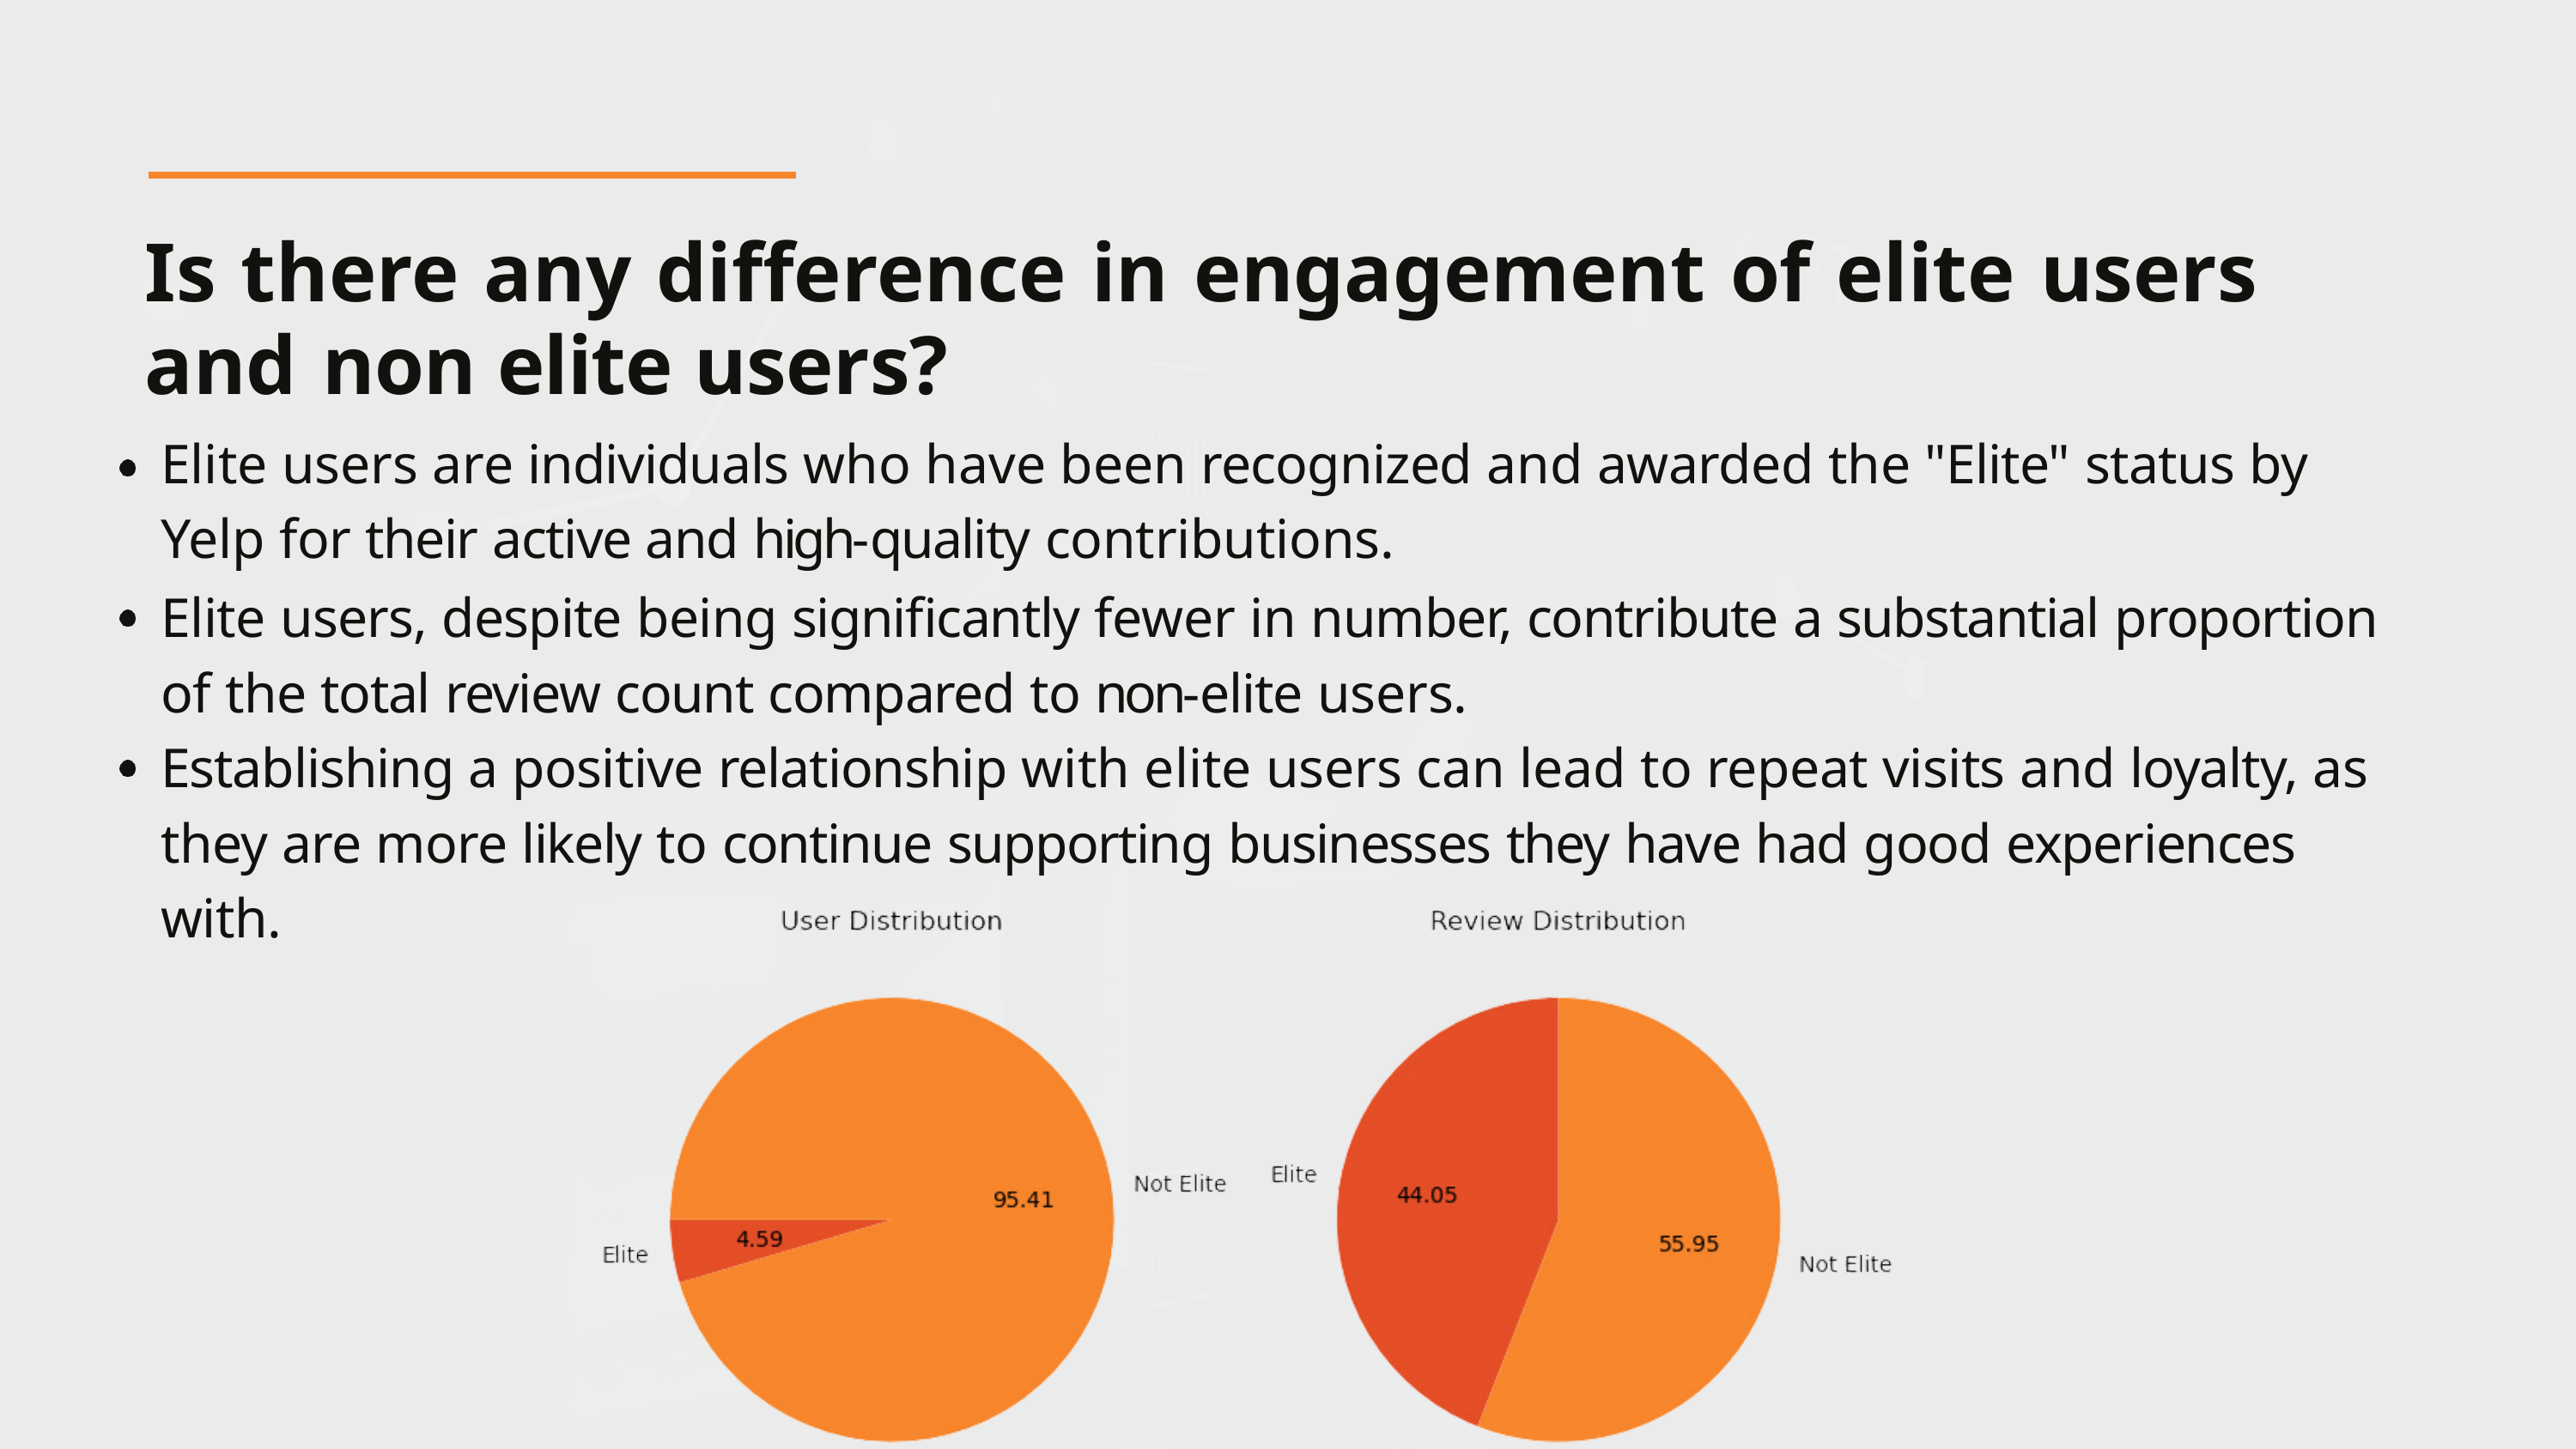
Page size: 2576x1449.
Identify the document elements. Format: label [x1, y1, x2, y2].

text_box [0, 0, 2576, 1449]
text_box [118, 459, 137, 777]
